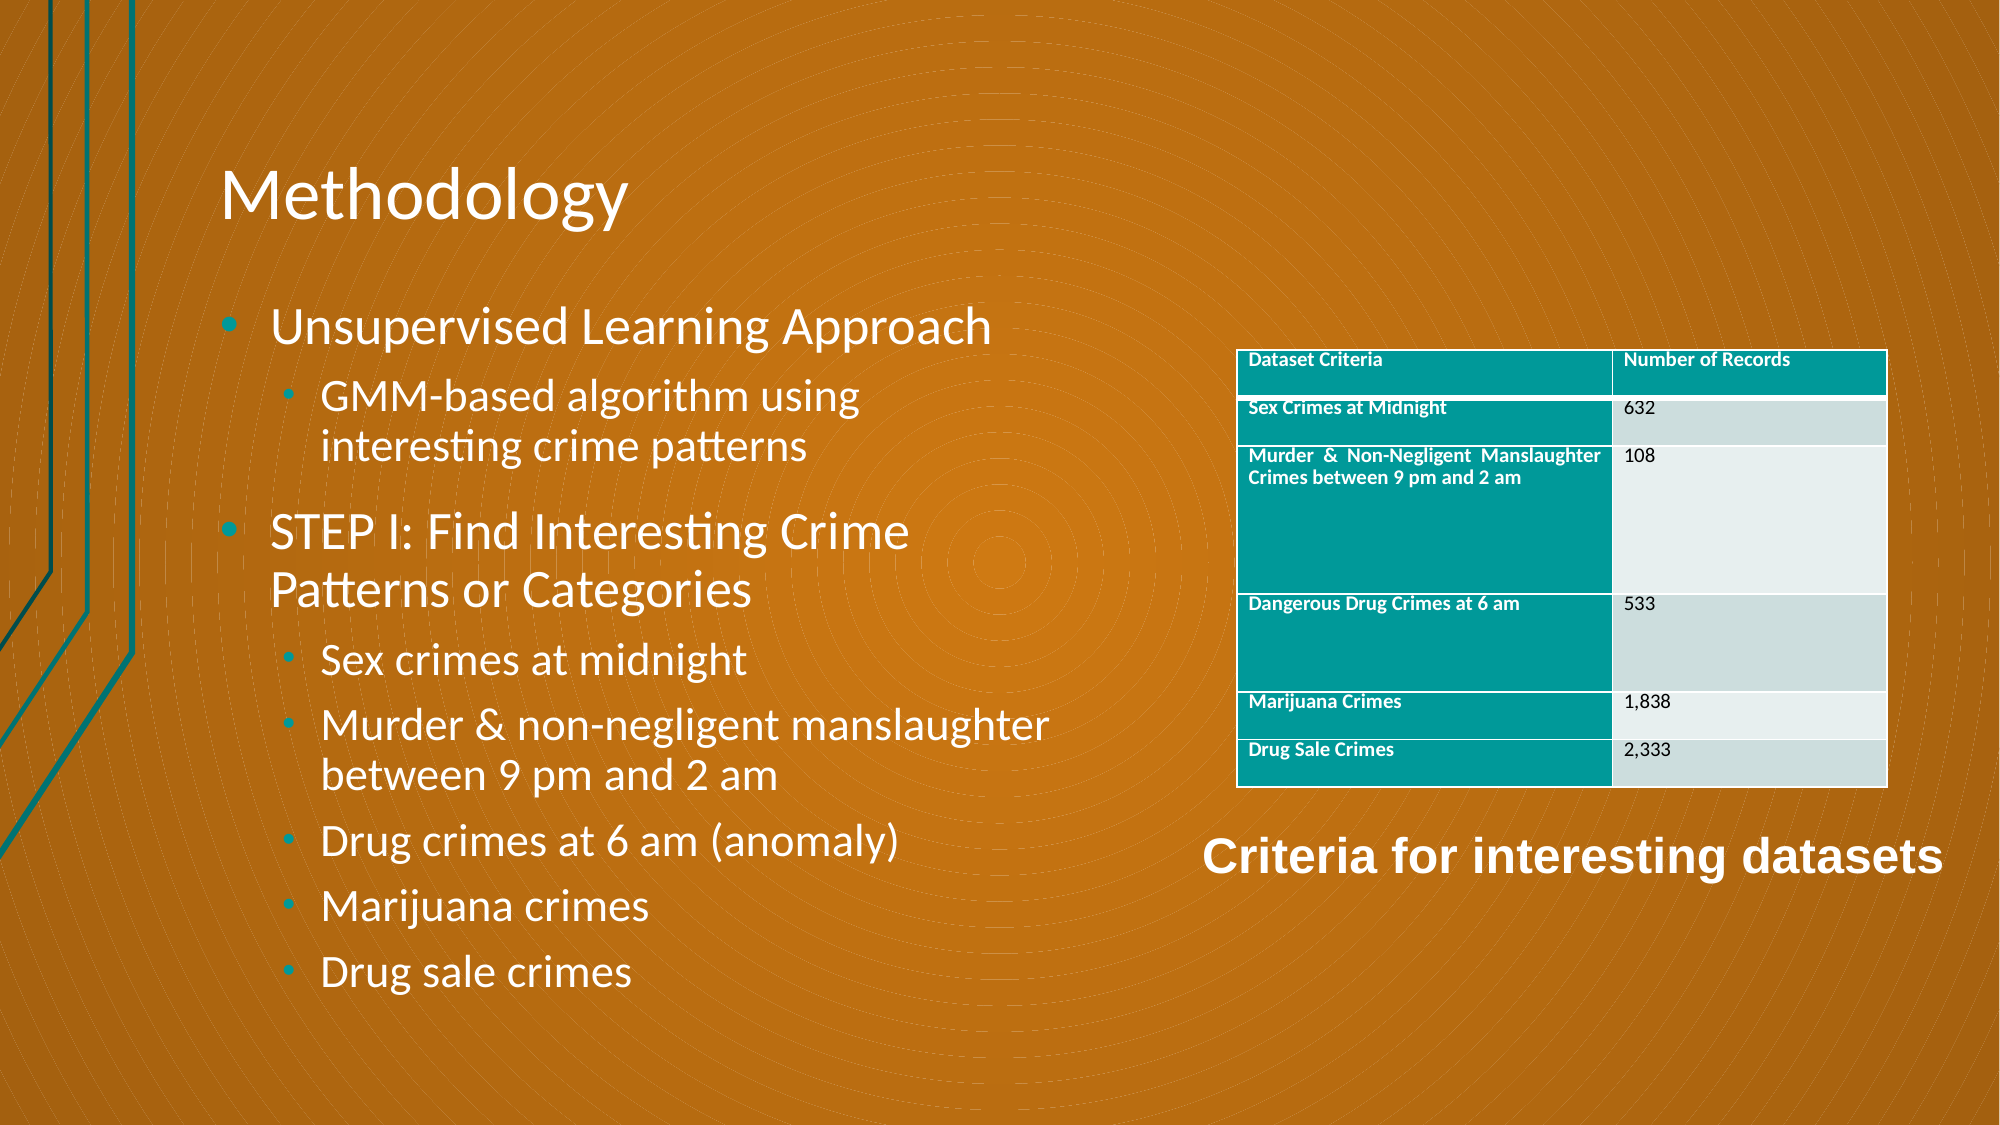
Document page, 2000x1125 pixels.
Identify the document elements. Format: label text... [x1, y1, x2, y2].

title Methodology [199, 45, 1900, 246]
table_cell Murder & Non-Negligent Manslaughter Crimes between 9 pm and 2 am [1238, 447, 1612, 593]
table_header Number of Records [1613, 351, 1886, 395]
table_cell Dangerous Drug Crimes at 6 am [1238, 595, 1612, 691]
table_cell Drug Sale Crimes [1238, 740, 1612, 786]
table_cell 1,838 [1613, 693, 1886, 739]
table_cell 533 [1613, 595, 1886, 691]
text_box Criteria for interesting datasets [1187, 815, 2000, 891]
list Unsupervised Learning Approach GMM-based algorithm using interesting crime patterns STEP I: Find Interesting Crime Patterns or Categories Sex crimes at midnight Murder & non-negligent manslaughter between 9 pm and 2 am Drug crimes at 6 am (anomaly) Marijuana crimes Drug sale crimes [199, 287, 1075, 1020]
table_cell 108 [1613, 447, 1886, 593]
table_cell 632 [1613, 401, 1886, 445]
table_header Dataset Criteria [1238, 351, 1612, 395]
table_cell Sex Crimes at Midnight [1238, 401, 1612, 445]
table_cell 2,333 [1613, 740, 1886, 786]
table_cell Marijuana Crimes [1238, 693, 1612, 739]
